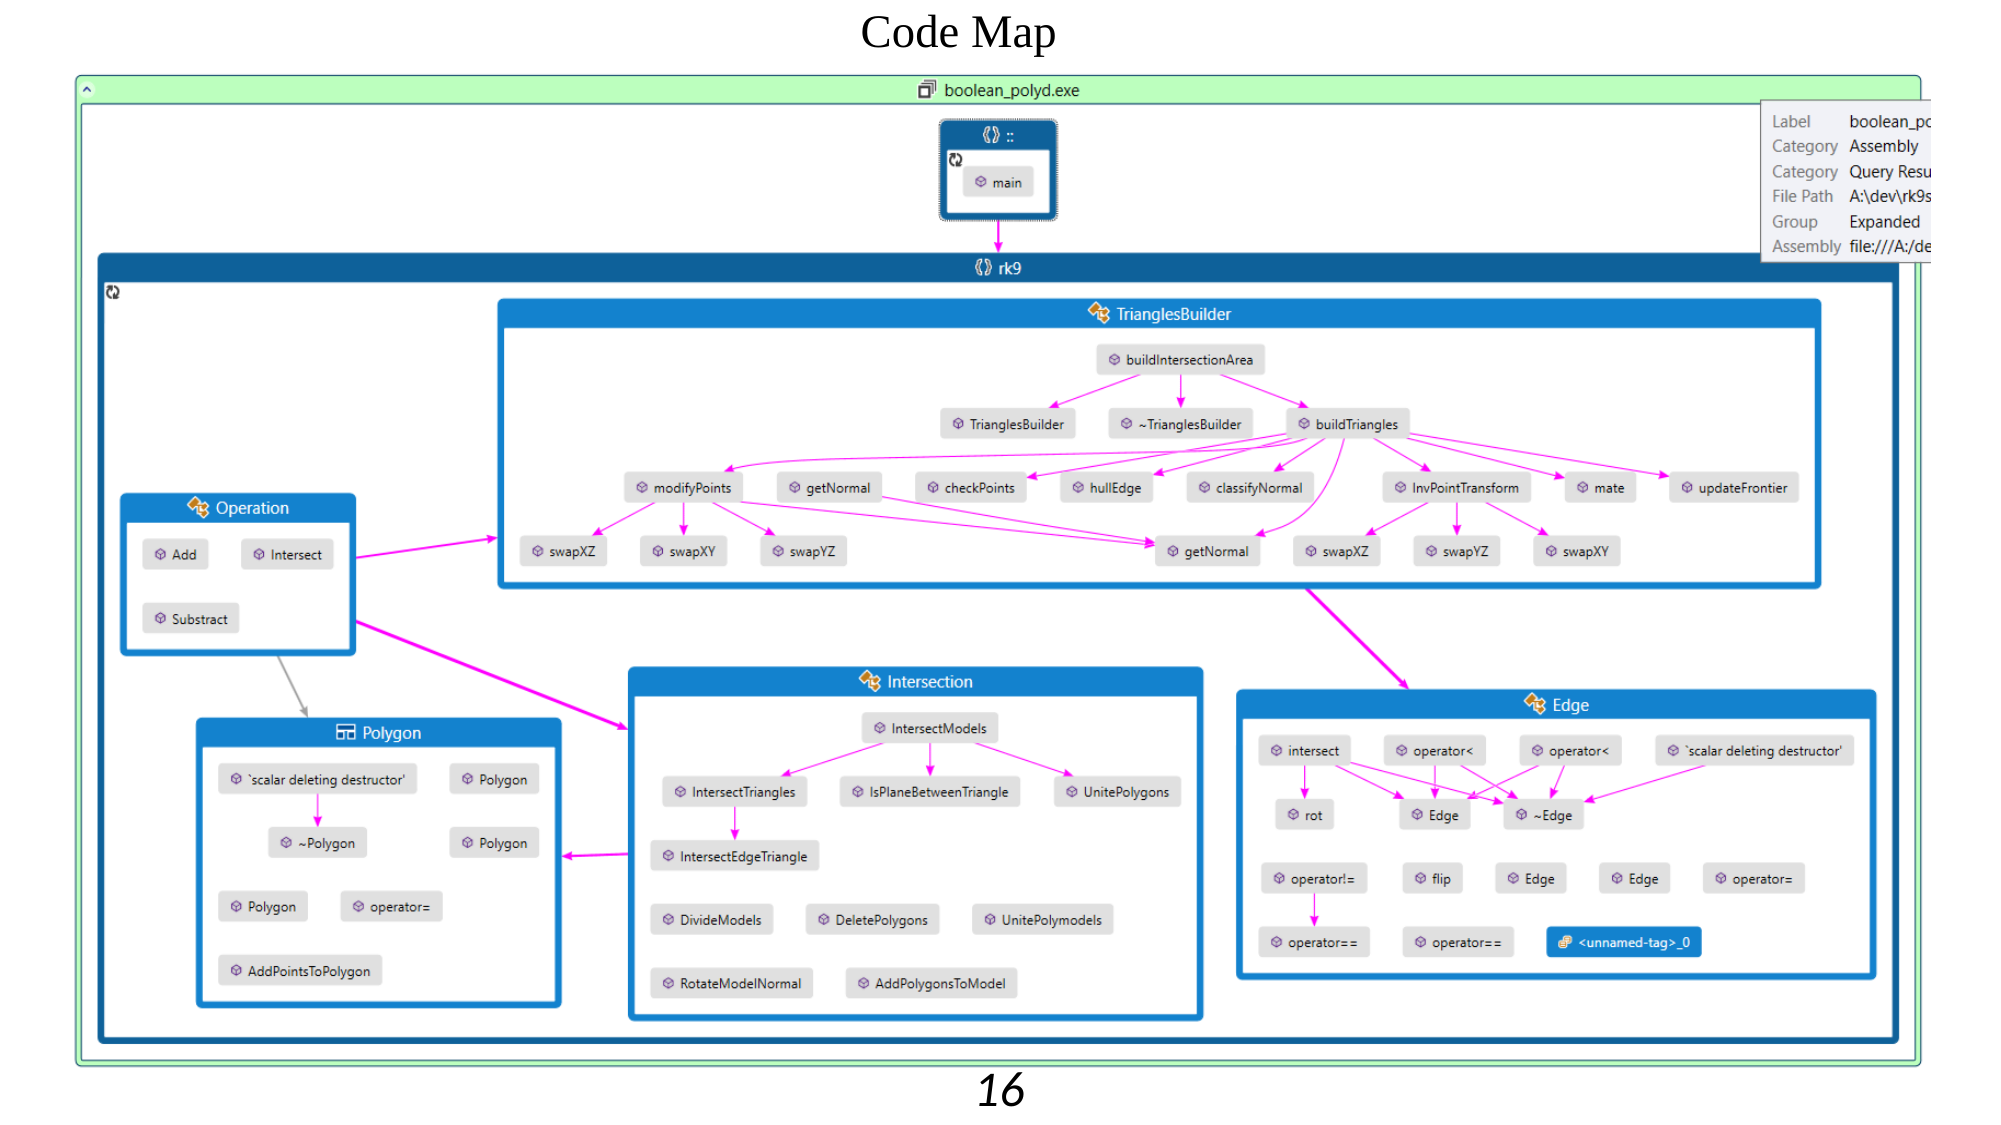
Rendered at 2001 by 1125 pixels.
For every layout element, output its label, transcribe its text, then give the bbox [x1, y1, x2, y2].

text_box 16 [959, 1073, 1040, 1124]
picture [68, 65, 1931, 1073]
title Code Map [96, 0, 1822, 65]
